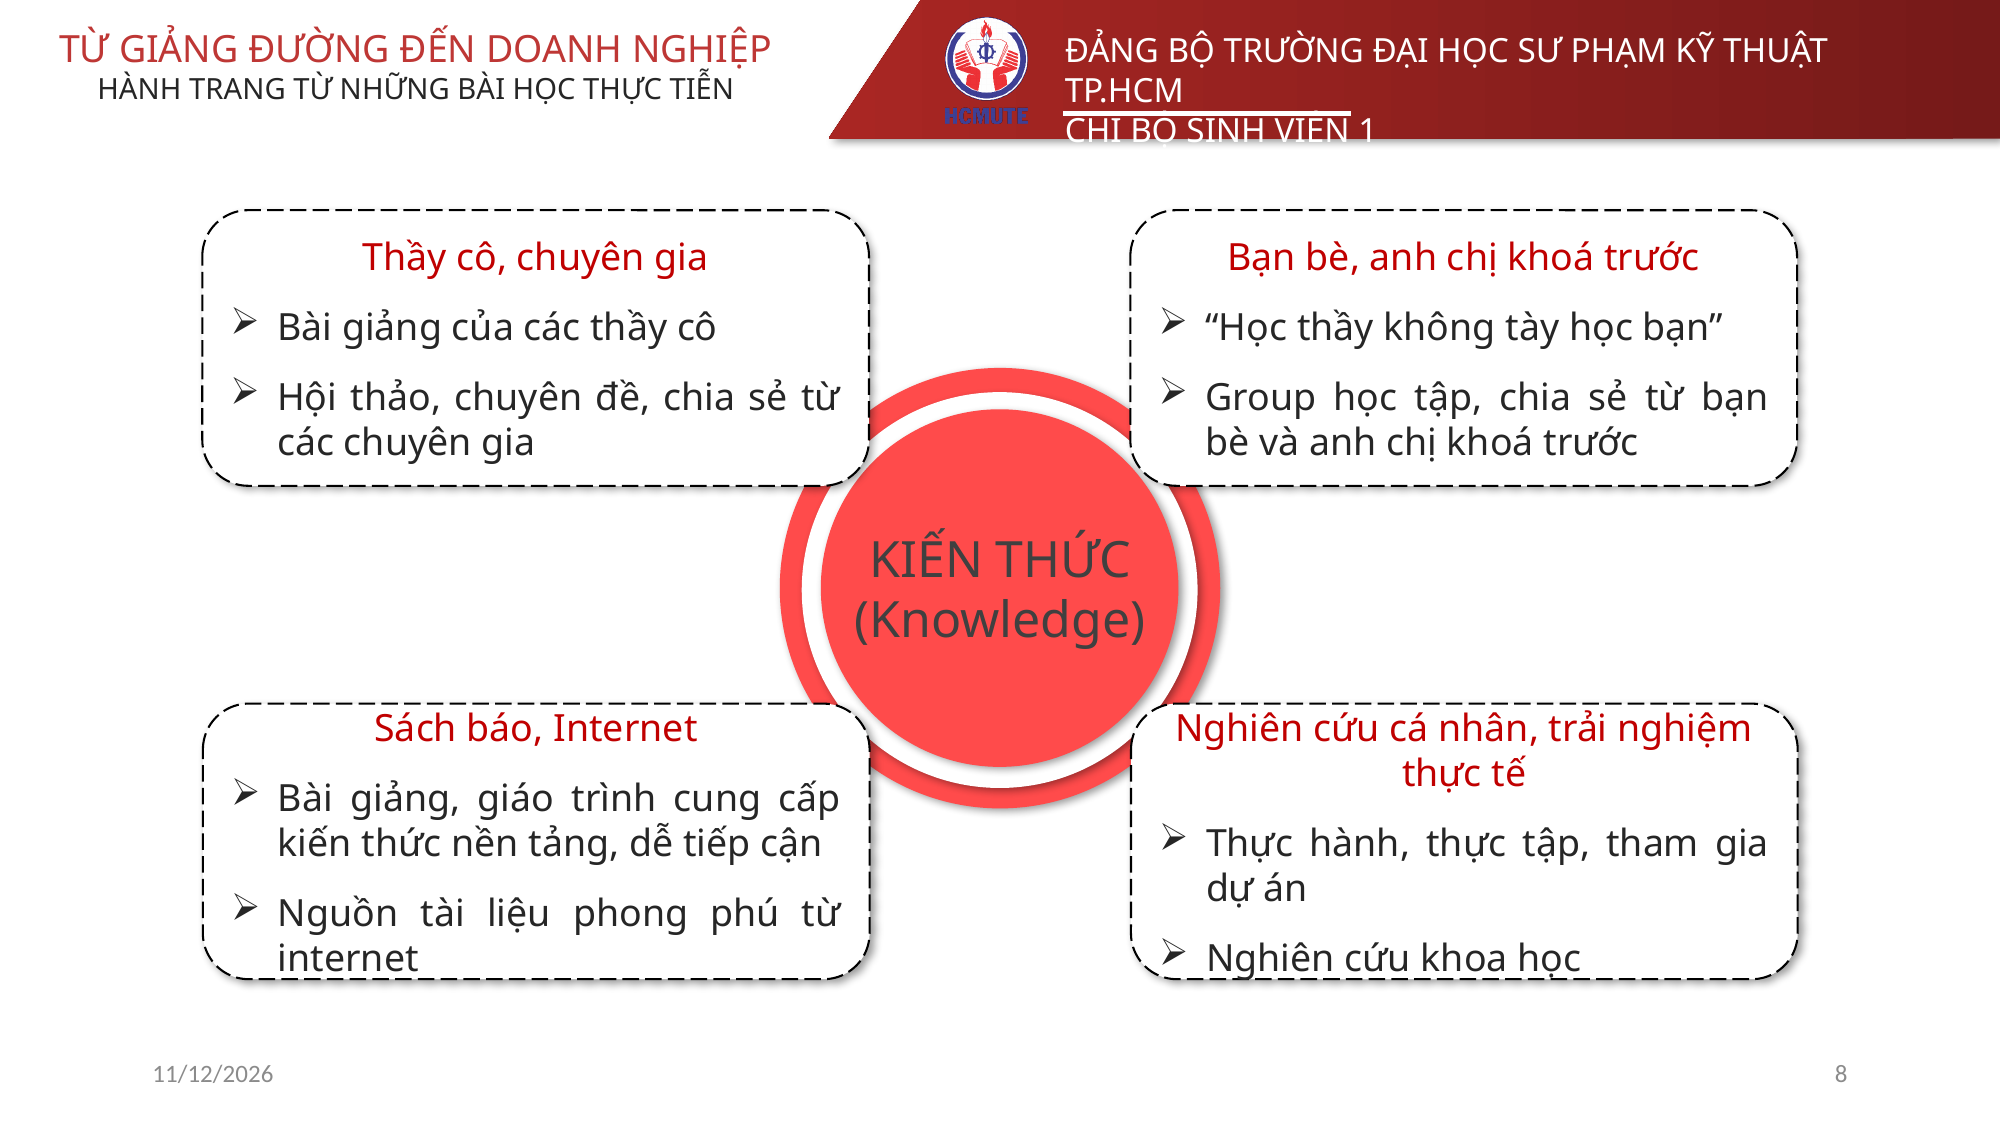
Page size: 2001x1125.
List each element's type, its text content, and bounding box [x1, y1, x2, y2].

slide_number 8 [1412, 1042, 1863, 1103]
text_box Thầy cô, chuyên gia Bài giảng của các thầy cô Hội thảo, chuyên đề, chia sẻ từ các chuyên gia [201, 209, 871, 487]
text_box [826, 0, 2000, 140]
text_box Nghiên cứu cá nhân, trải nghiệm thực tế Thực hành, thực tập, tham gia dự án Nghiên cứu khoa học [1129, 702, 1799, 981]
text_box Bạn bè, anh chị khoá trước “Học thầy không tày học bạn” Group học tập, chia sẻ từ bạn bè và anh chị khoá trước [1129, 209, 1799, 487]
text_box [779, 367, 1221, 809]
text_box TỪ GIẢNG ĐƯỜNG ĐẾN DOANH NGHIỆP HÀNH TRANG TỪ NHỮNG BÀI HỌC THỰC TIỄN [14, 17, 818, 113]
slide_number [137, 1042, 588, 1103]
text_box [944, 17, 1962, 124]
text_box Sách báo, Internet Bài giảng, giáo trình cung cấp kiến thức nền tảng, dễ tiếp cận Nguồn tài liệu phong phú từ internet [201, 702, 871, 981]
